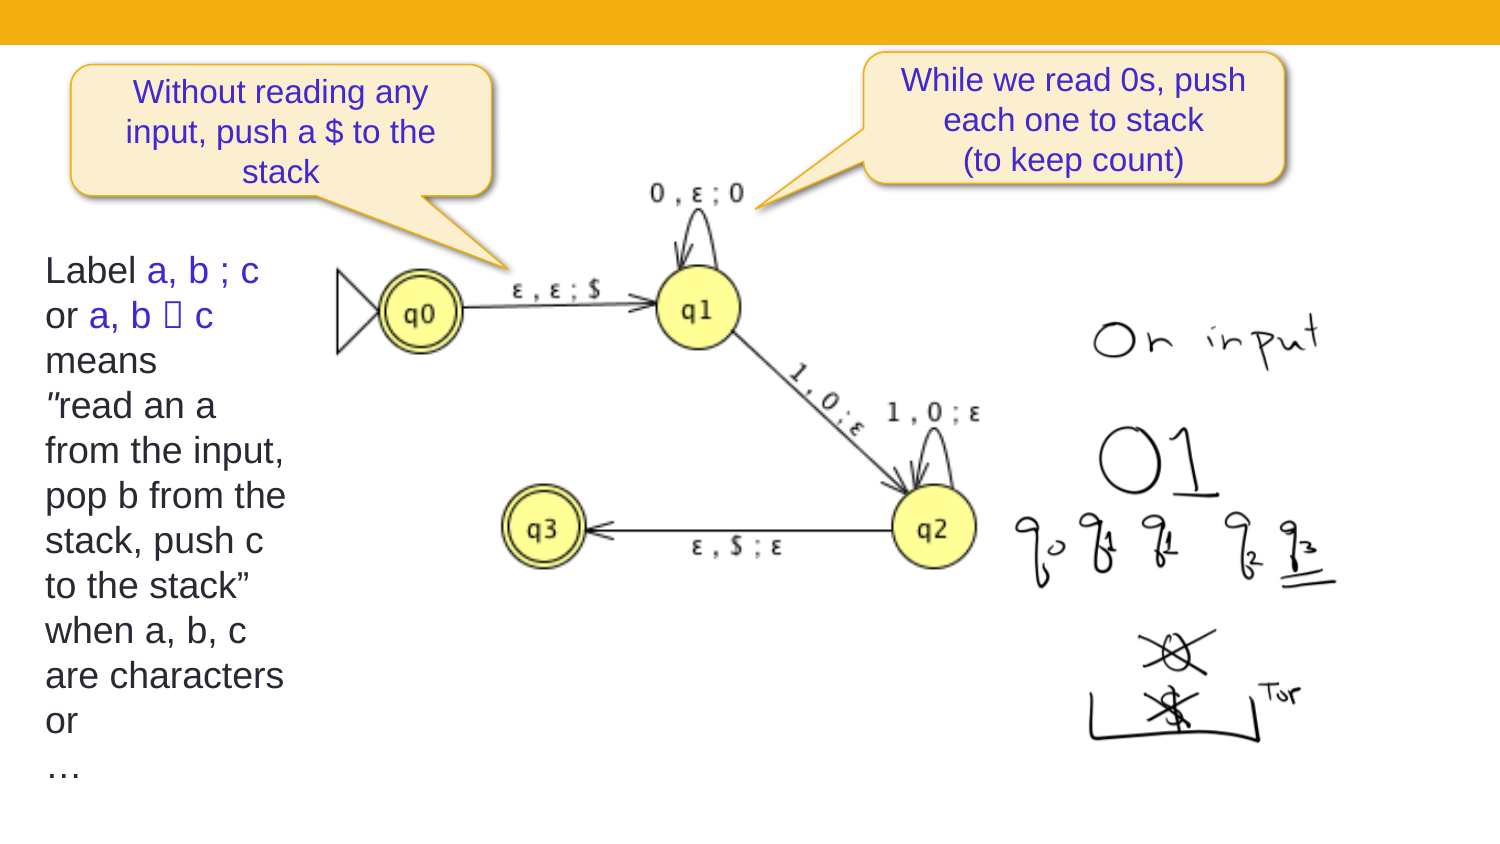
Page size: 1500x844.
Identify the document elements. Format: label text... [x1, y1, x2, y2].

picture [276, 157, 1384, 770]
text_box While we read 0s, push each one to stack (to keep count) [828, 51, 1286, 185]
text_box Without reading any input, push a $ to the stack [69, 63, 493, 197]
text_box Label a, b ; c or a, b  c means "read an a from the input, pop b from the stack, push c to the stack” when a, b, c are characters or … [30, 238, 316, 839]
